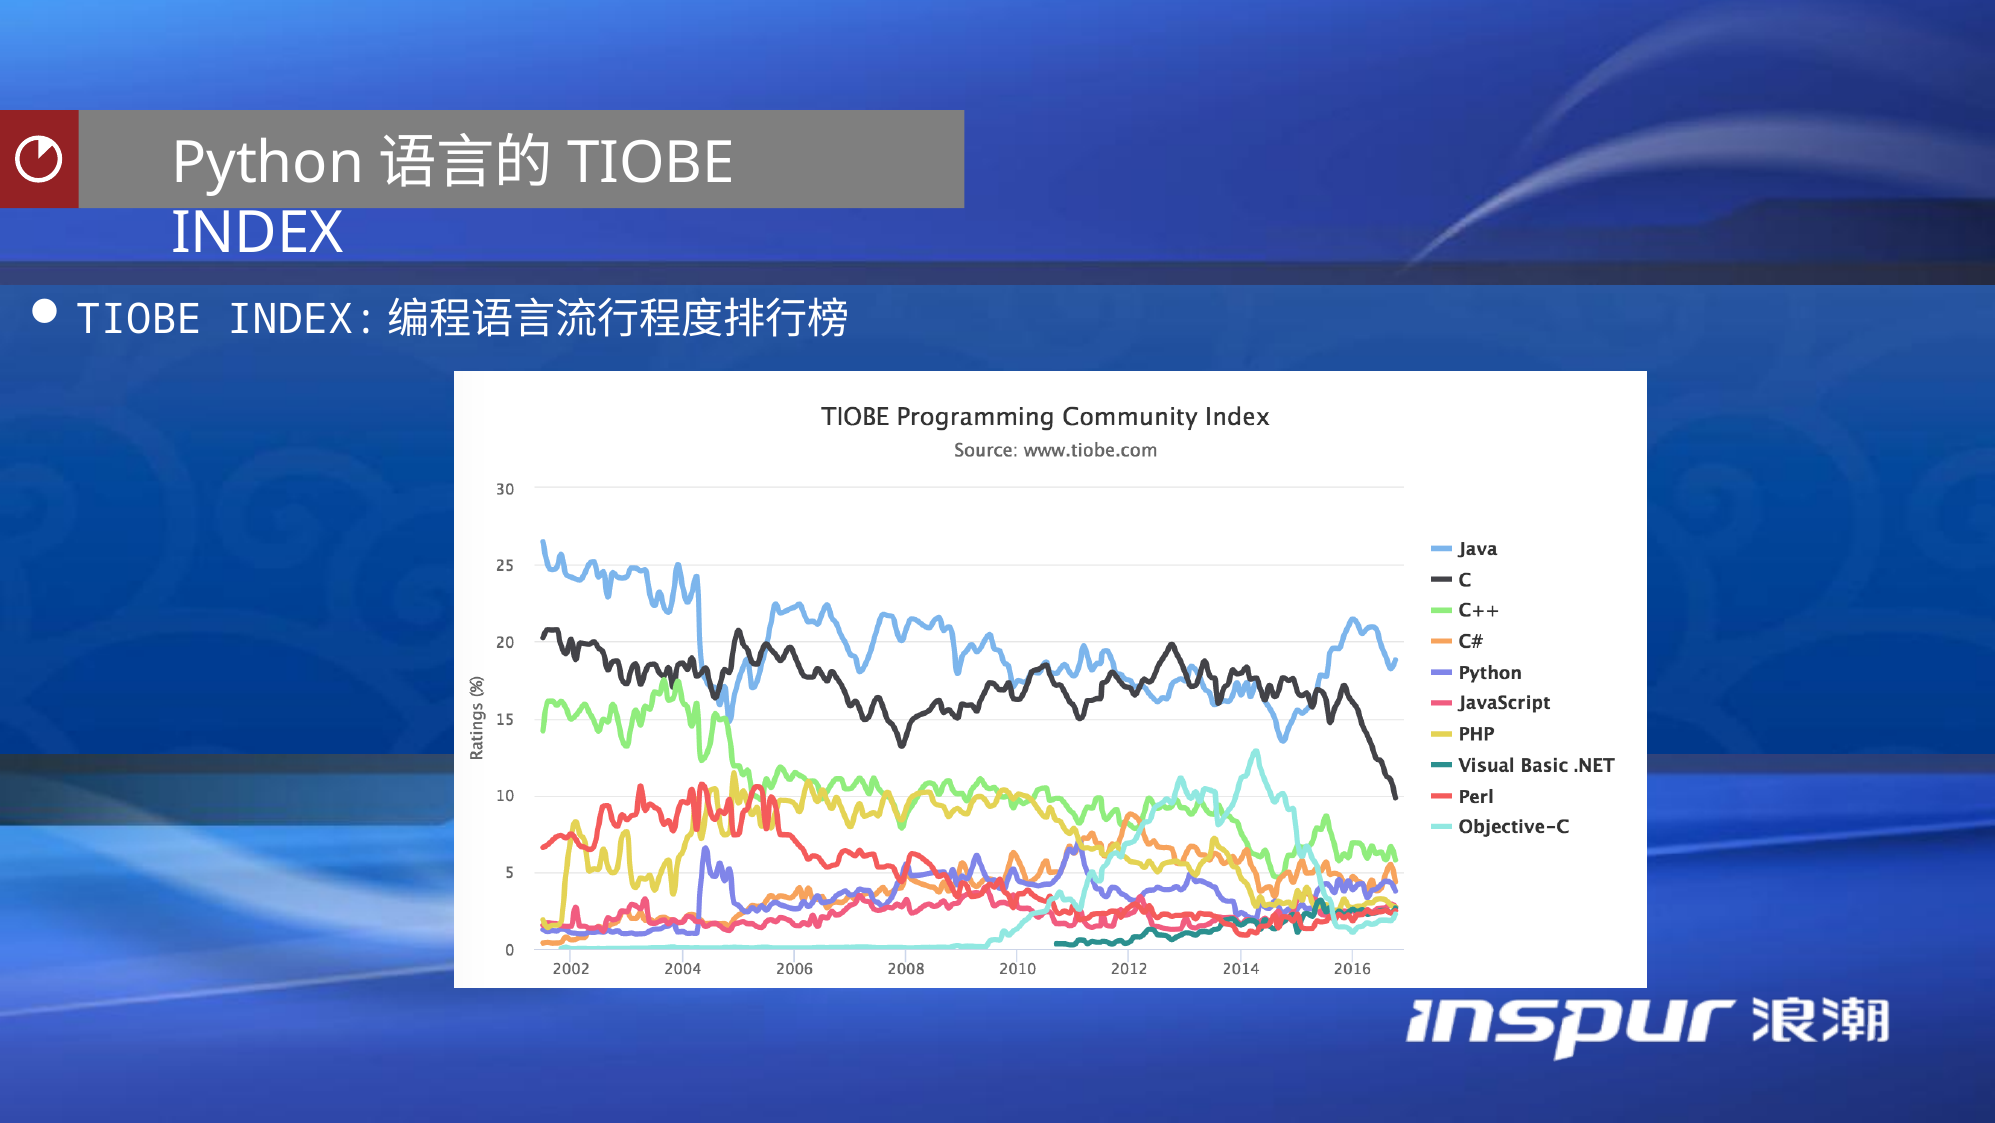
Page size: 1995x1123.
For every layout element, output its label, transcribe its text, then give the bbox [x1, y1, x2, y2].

text_box Python语言的TIOBE INDEX [156, 116, 929, 272]
text_box [77, 108, 967, 210]
picture [0, 0, 1995, 1123]
text_box TIOBE INDEX:编程语言流行程度排行榜 [13, 258, 965, 401]
text_box [0, 108, 77, 210]
text_box [15, 135, 63, 183]
